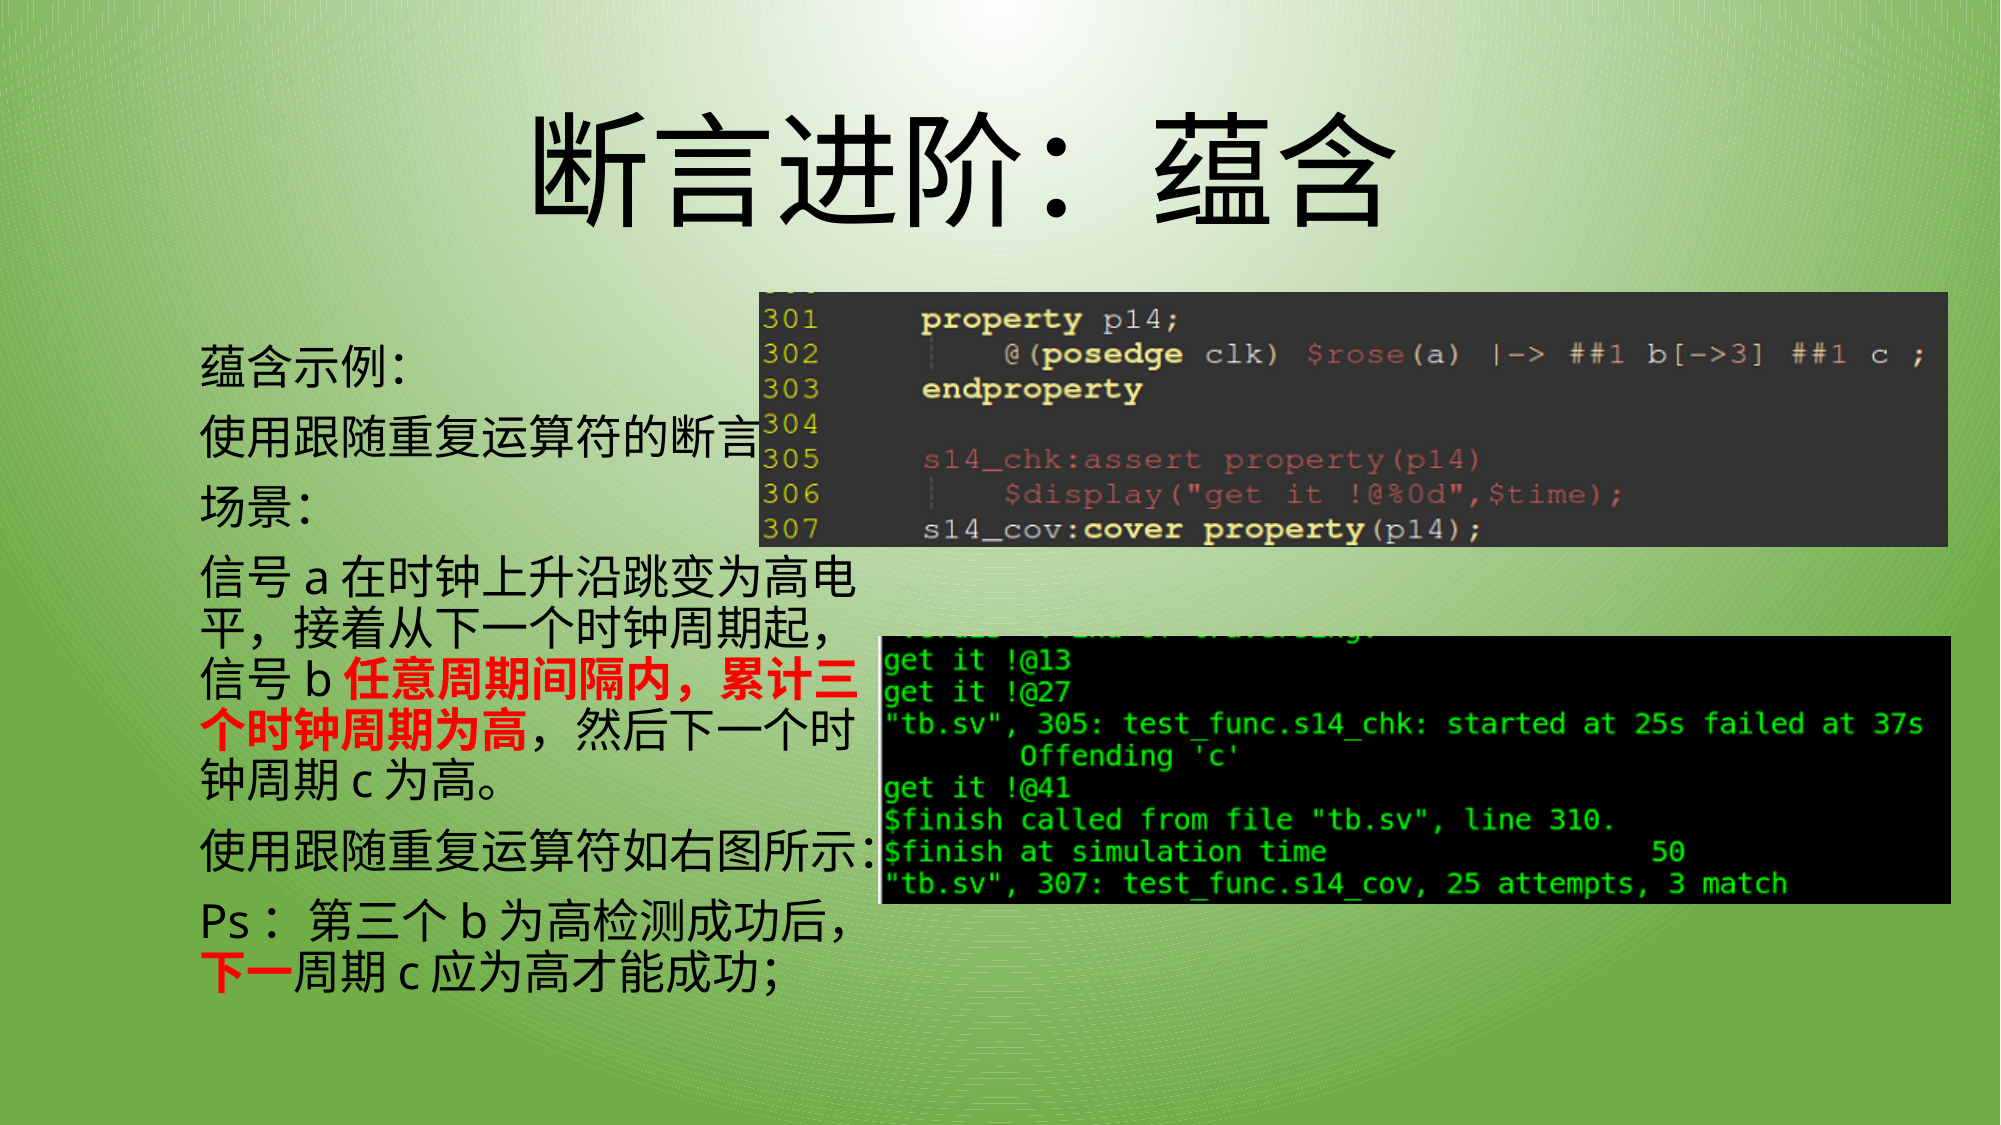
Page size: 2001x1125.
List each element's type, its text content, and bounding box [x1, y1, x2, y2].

title 断言进阶：蕴含 [174, 75, 1750, 252]
picture [878, 636, 1951, 904]
subtitle 蕴含示例： 使用跟随重复运算符的断言 场景： 信号a在时钟上升沿跳变为高电平，接着从下一个时钟周期起，信号b任意周期间隔内，累计三个时钟周期为高，然后下一个时钟周期c为高。 使用跟随重复运算符如右图所示： Ps：第三个b为高检测成功后，下一周期c应为高才能成功； [184, 336, 879, 1047]
picture [759, 292, 1948, 547]
